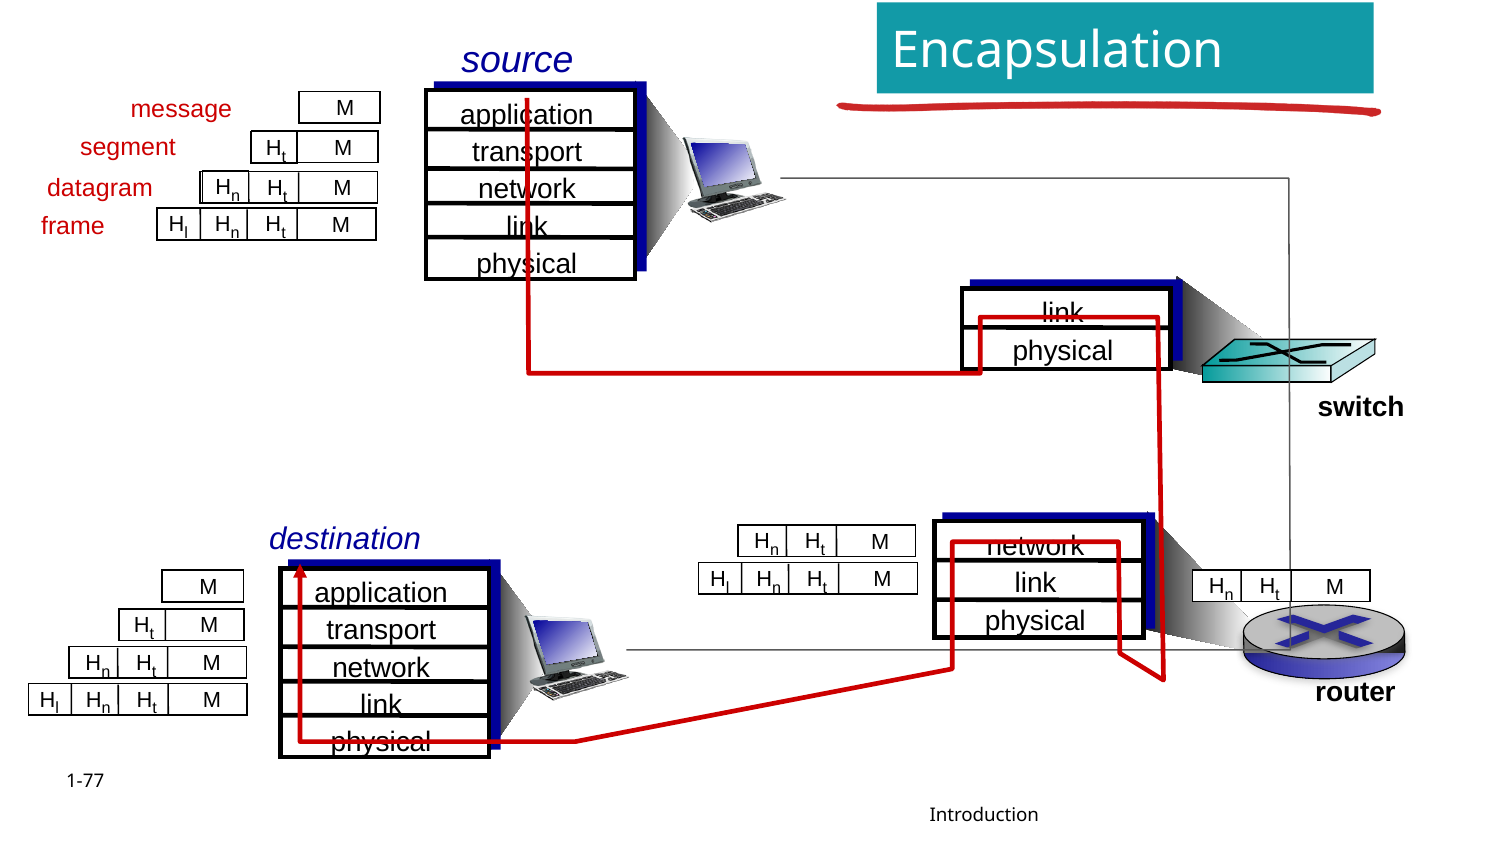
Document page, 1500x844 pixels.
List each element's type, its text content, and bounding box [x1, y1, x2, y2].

text_box frame [26, 202, 120, 247]
text_box [288, 559, 301, 563]
title Encapsulation [876, 2, 1374, 94]
text_box [490, 742, 501, 750]
picture [833, 97, 1387, 121]
slide_number 1-77 [51, 749, 192, 814]
text_box [293, 97, 1164, 742]
text_box application transport network link physical [273, 563, 490, 765]
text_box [202, 167, 253, 204]
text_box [257, 172, 399, 206]
text_box [647, 96, 676, 256]
text_box [716, 178, 1291, 650]
text_box segment [65, 122, 192, 168]
text_box router [1300, 665, 1411, 715]
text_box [24, 566, 268, 718]
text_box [927, 512, 1156, 642]
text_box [289, 88, 401, 126]
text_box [153, 204, 397, 243]
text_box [1202, 338, 1376, 383]
text_box application transport network link physical [418, 85, 636, 287]
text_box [521, 611, 654, 707]
text_box destination [254, 511, 325, 564]
text_box message [115, 85, 248, 130]
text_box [954, 279, 1183, 372]
text_box source [446, 27, 589, 81]
text_box datagram [32, 164, 169, 210]
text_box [250, 127, 400, 166]
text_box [1192, 566, 1391, 605]
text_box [1243, 604, 1406, 680]
text_box [433, 81, 647, 272]
footer Introduction [914, 795, 1390, 832]
text_box switch [1302, 381, 1420, 430]
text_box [678, 133, 812, 229]
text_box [694, 521, 939, 597]
